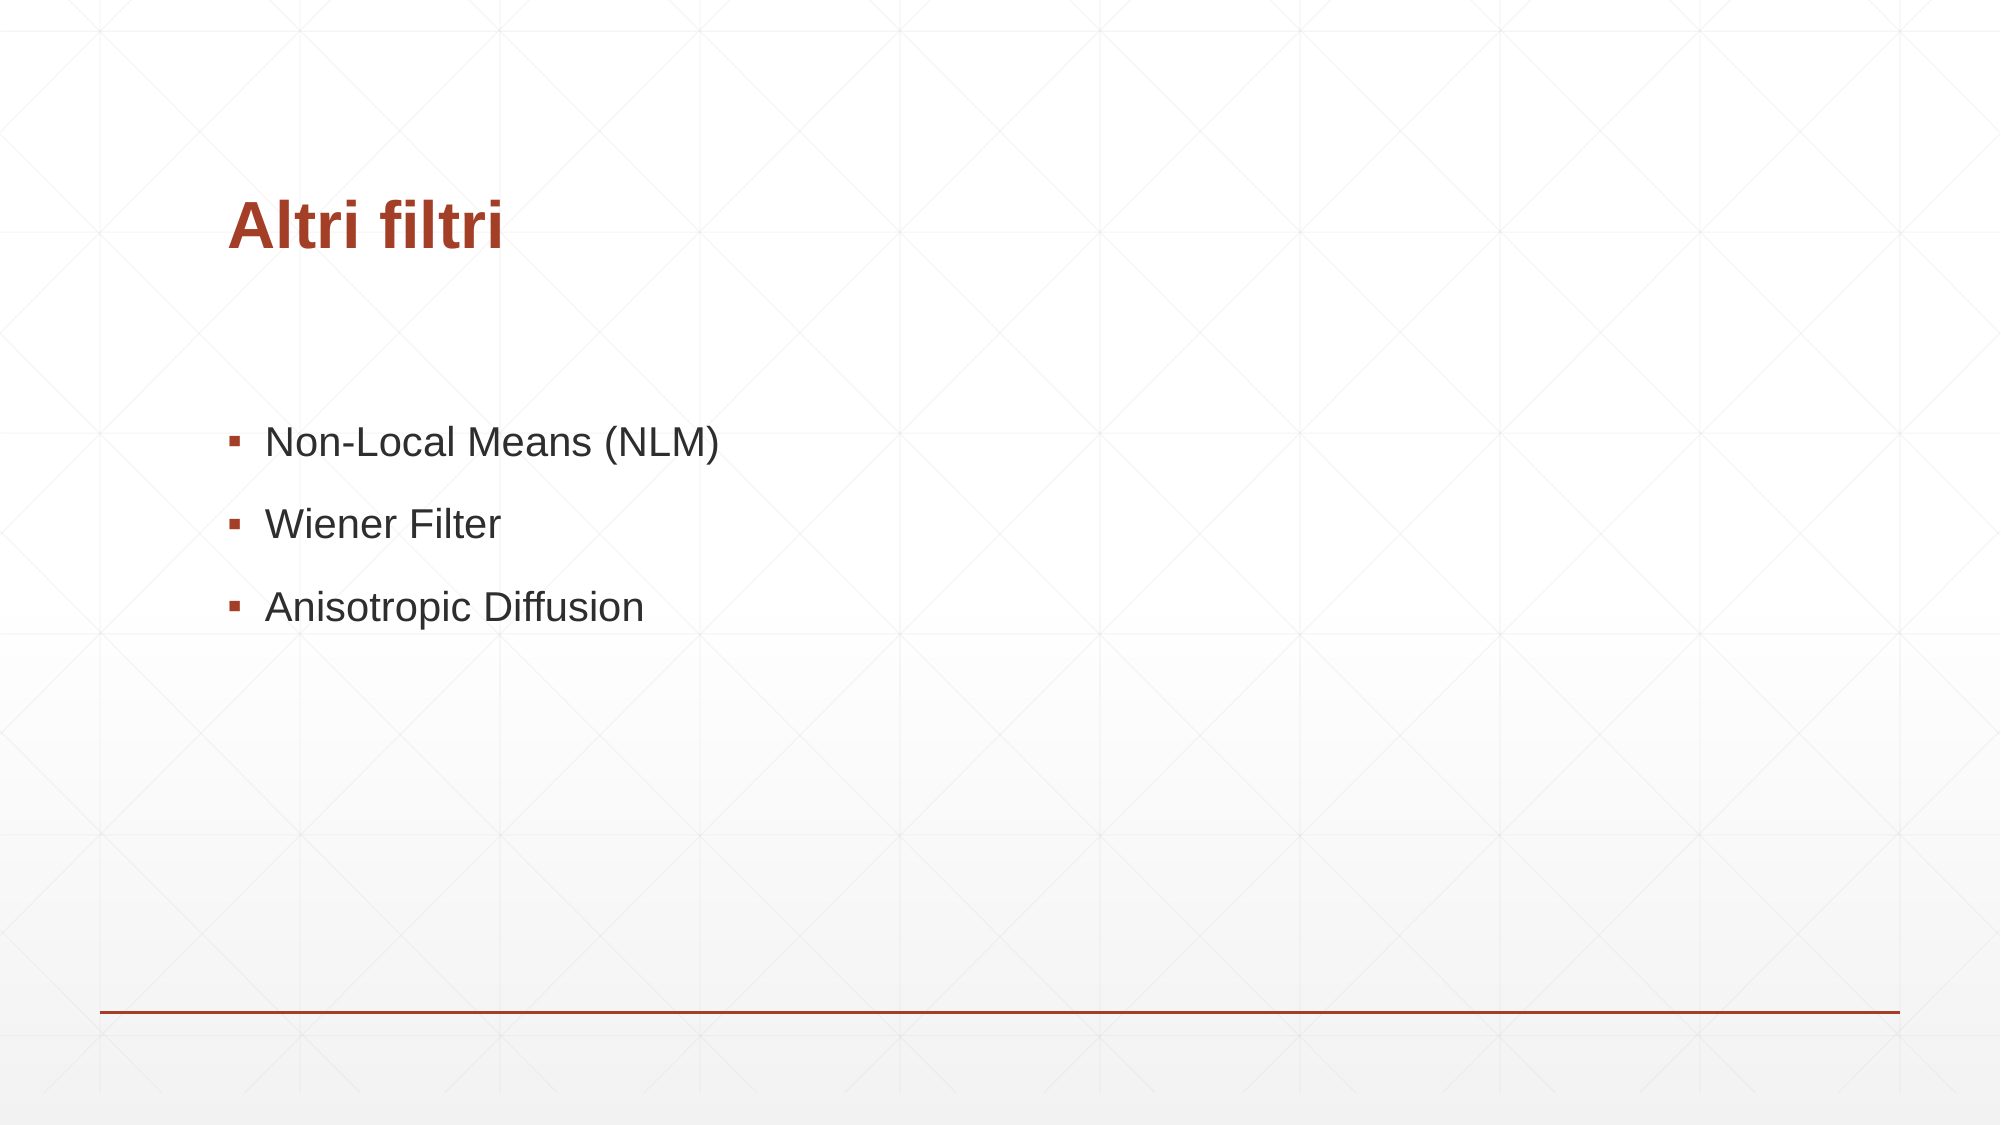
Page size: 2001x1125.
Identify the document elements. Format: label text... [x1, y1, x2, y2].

title Altri filtri [212, 82, 1788, 271]
list Non-Local Means (NLM) Wiener Filter Anisotropic Diffusion [212, 324, 1788, 950]
